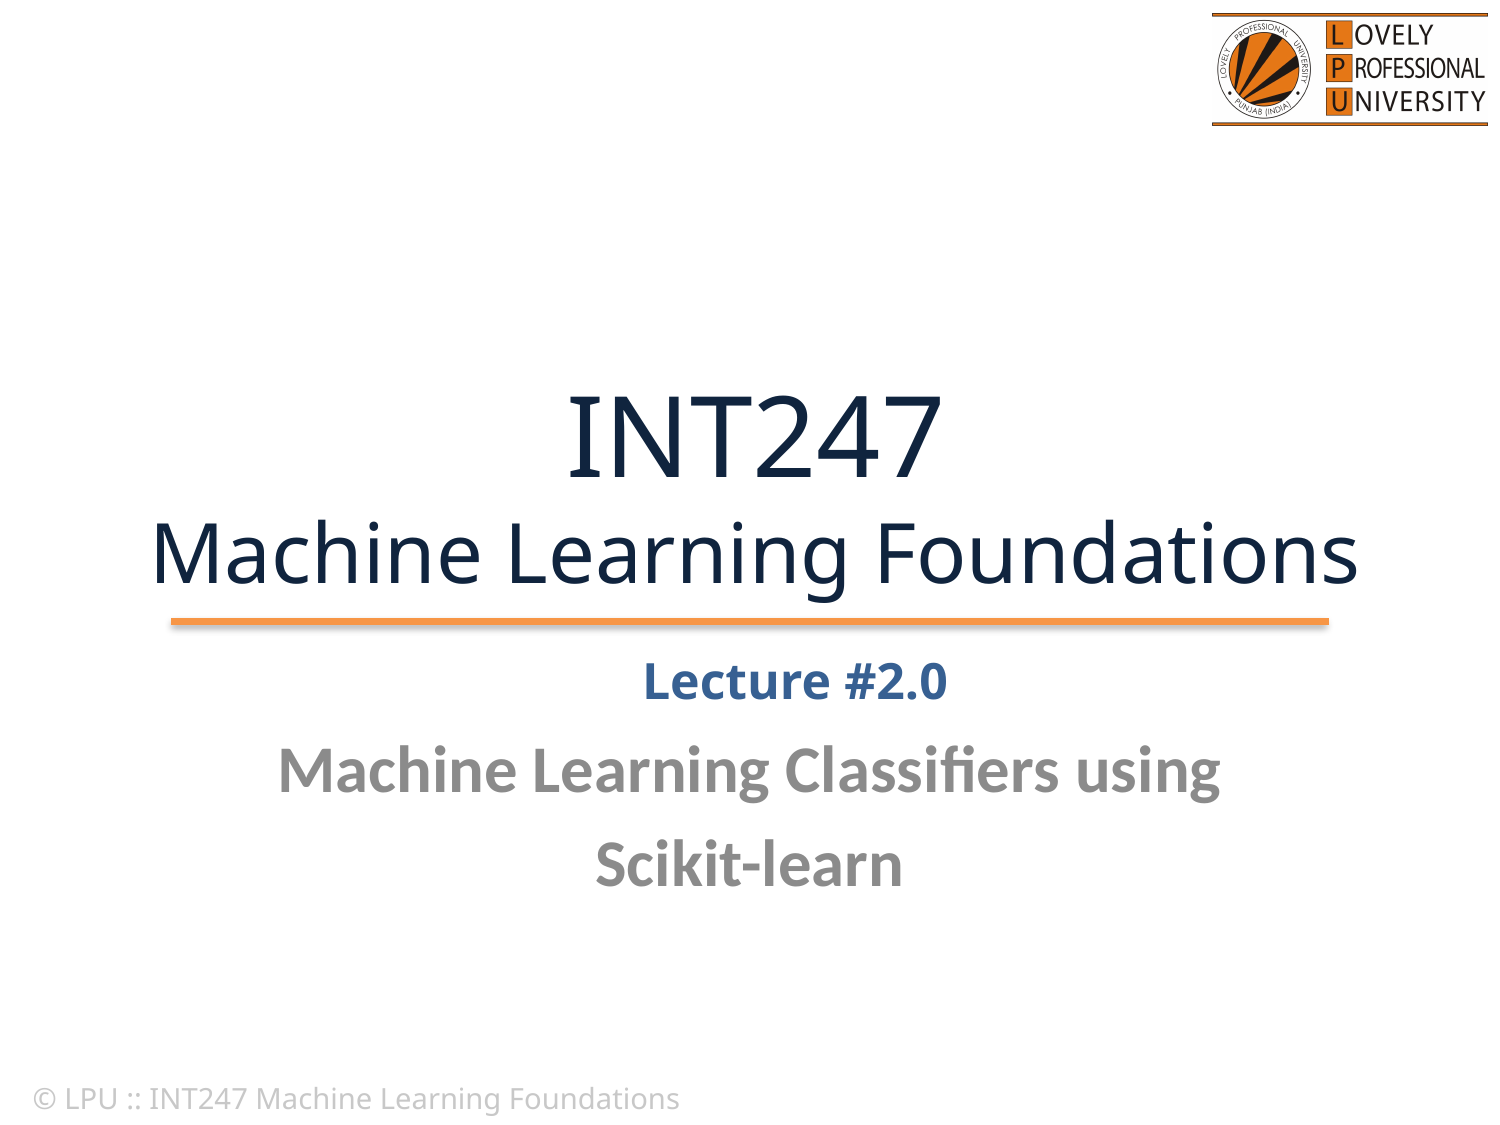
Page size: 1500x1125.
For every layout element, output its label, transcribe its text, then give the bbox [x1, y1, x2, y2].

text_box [1212, 13, 1488, 126]
slide_number © LPU :: INT247 Machine Learning Foundations [17, 1070, 950, 1125]
subtitle Machine Learning Classifiers using Scikit-learn [171, 718, 1329, 1006]
title INT247 Machine Learning Foundations [29, 361, 1483, 603]
text_box Lecture #2.0 [627, 642, 963, 718]
